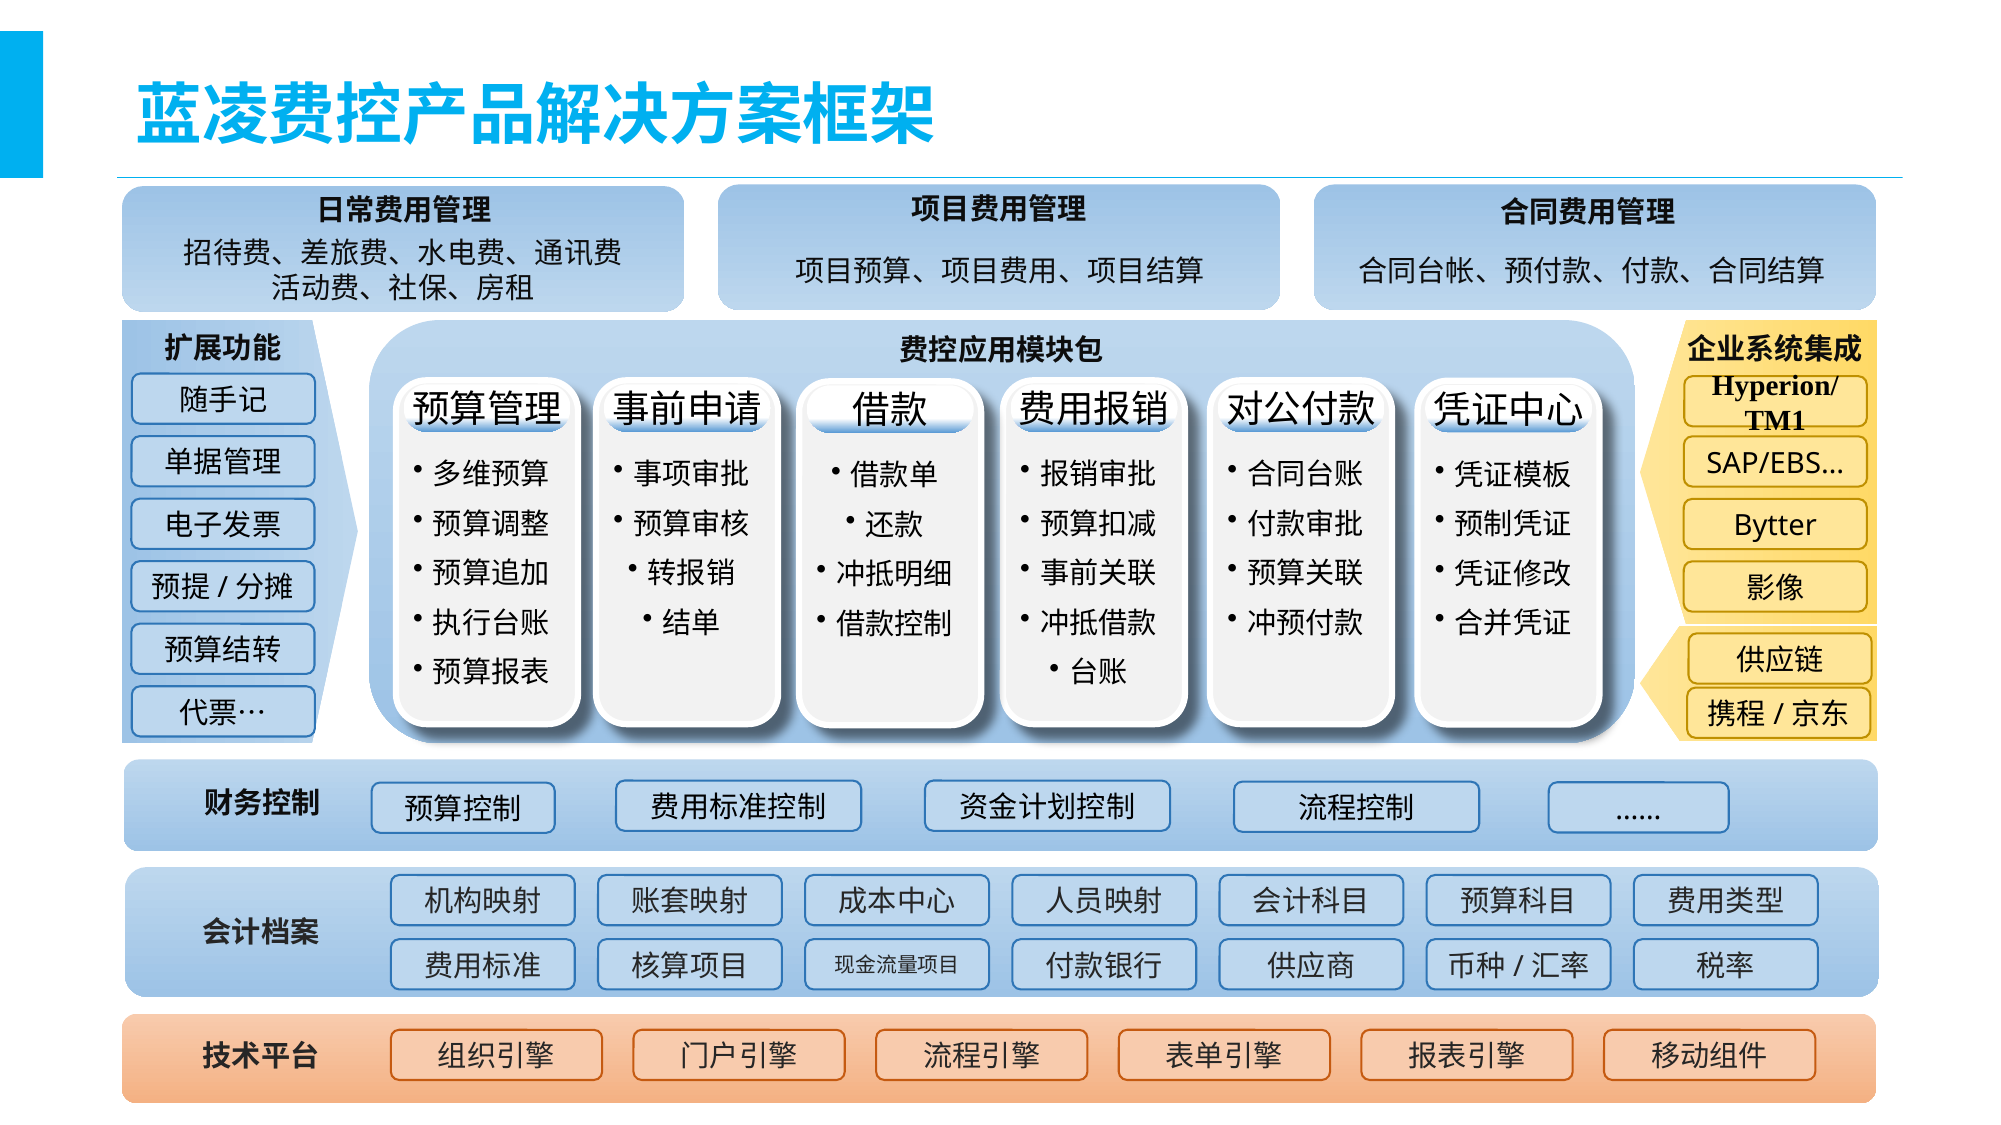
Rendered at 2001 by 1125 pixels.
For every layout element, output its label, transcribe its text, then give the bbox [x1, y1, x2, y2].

text_box 合同费用管理 [1485, 186, 1691, 237]
text_box Hyperion/TM1 [1683, 375, 1868, 428]
text_box [1639, 365, 1878, 625]
text_box [120, 1012, 1878, 1105]
text_box [716, 183, 1282, 311]
text_box 携程/京东 [1686, 686, 1872, 739]
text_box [369, 320, 1635, 744]
text_box 组织引擎 [389, 1028, 604, 1082]
text_box 项目费用管理 [896, 182, 1103, 233]
text_box [1312, 183, 1878, 311]
text_box 项目预算、项目费用、项目结算 [780, 244, 1220, 295]
text_box [1684, 319, 1878, 323]
text_box 影像 [1682, 560, 1868, 613]
text_box 招待费、差旅费、水电费、通讯费 活动费、社保、房租 [169, 227, 638, 312]
text_box 移动组件 [1602, 1028, 1817, 1082]
text_box 技术平台 [187, 1029, 348, 1080]
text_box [123, 759, 1878, 851]
text_box 表单引擎 [1117, 1028, 1332, 1082]
text_box 企业系统集成 [1672, 323, 1878, 373]
text_box 日常费用管理 [301, 184, 507, 227]
text_box 供应链 [1687, 632, 1873, 685]
text_box 门户引擎 [632, 1028, 846, 1082]
text_box 合同台帐、预付款、付款、合同结算 [1343, 244, 1841, 295]
text_box 蓝凌费控产品解决方案框架 [106, 24, 952, 159]
text_box [121, 185, 686, 313]
text_box SAP/EBS… [1682, 435, 1869, 488]
text_box 报表引擎 [1360, 1028, 1574, 1082]
text_box 流程引擎 [875, 1028, 1089, 1082]
text_box Bytter [1682, 497, 1868, 551]
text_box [121, 319, 358, 743]
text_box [125, 867, 1880, 997]
text_box [1639, 625, 1878, 742]
